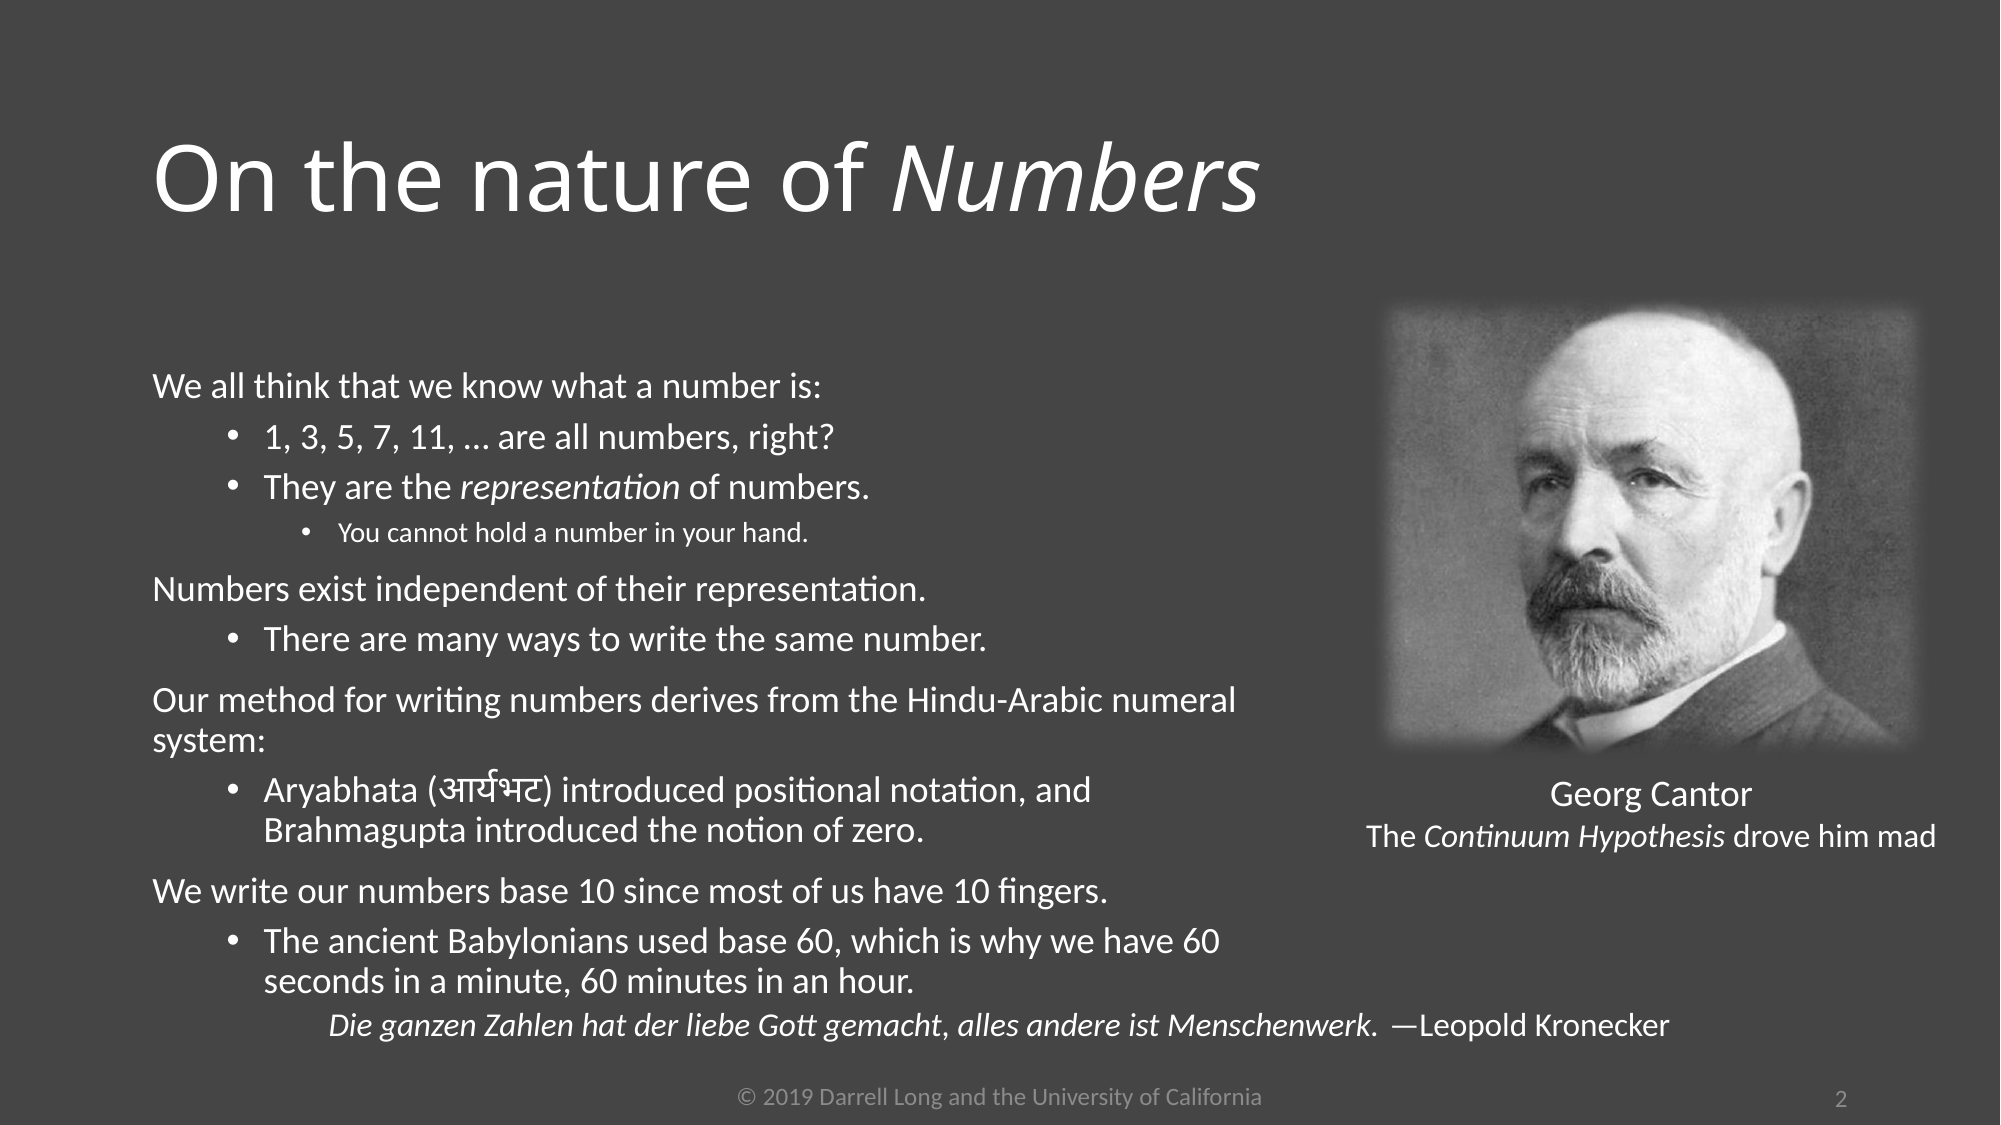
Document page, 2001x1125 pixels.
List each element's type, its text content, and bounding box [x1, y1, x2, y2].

text_box Georg Cantor The Continuum Hypothesis drove him mad [1314, 761, 1990, 862]
text_box Die ganzen Zahlen hat der liebe Gott gemacht, alles andere ist Menschenwerk. —Leopold Kronecker [313, 995, 1686, 1051]
title On the nature of Numbers [136, 73, 1863, 291]
slide_number 2 [1412, 1067, 1863, 1125]
picture [1370, 290, 1933, 759]
list We all think that we know what a number is: 1, 3, 5, 7, 11, … are all numbers, right? They are the representation of numbers. You cannot hold a number in your hand. Numbers exist independent of their representation. There are many ways to write the same number. Our method for writing numbers derives from the Hindu-Arabic numeral system: Aryabhata (आर्यभट) introduced positional notation, and Brahmagupta introduced the notion of zero. We write our numbers base 10 since most of us have 10 fingers. The ancient Babylonians used base 60, which is why we have 60 seconds in a minute, 60 minutes in an hour. [137, 359, 1305, 1014]
footer © 2019 Darrell Long and the University of California [662, 1065, 1338, 1125]
